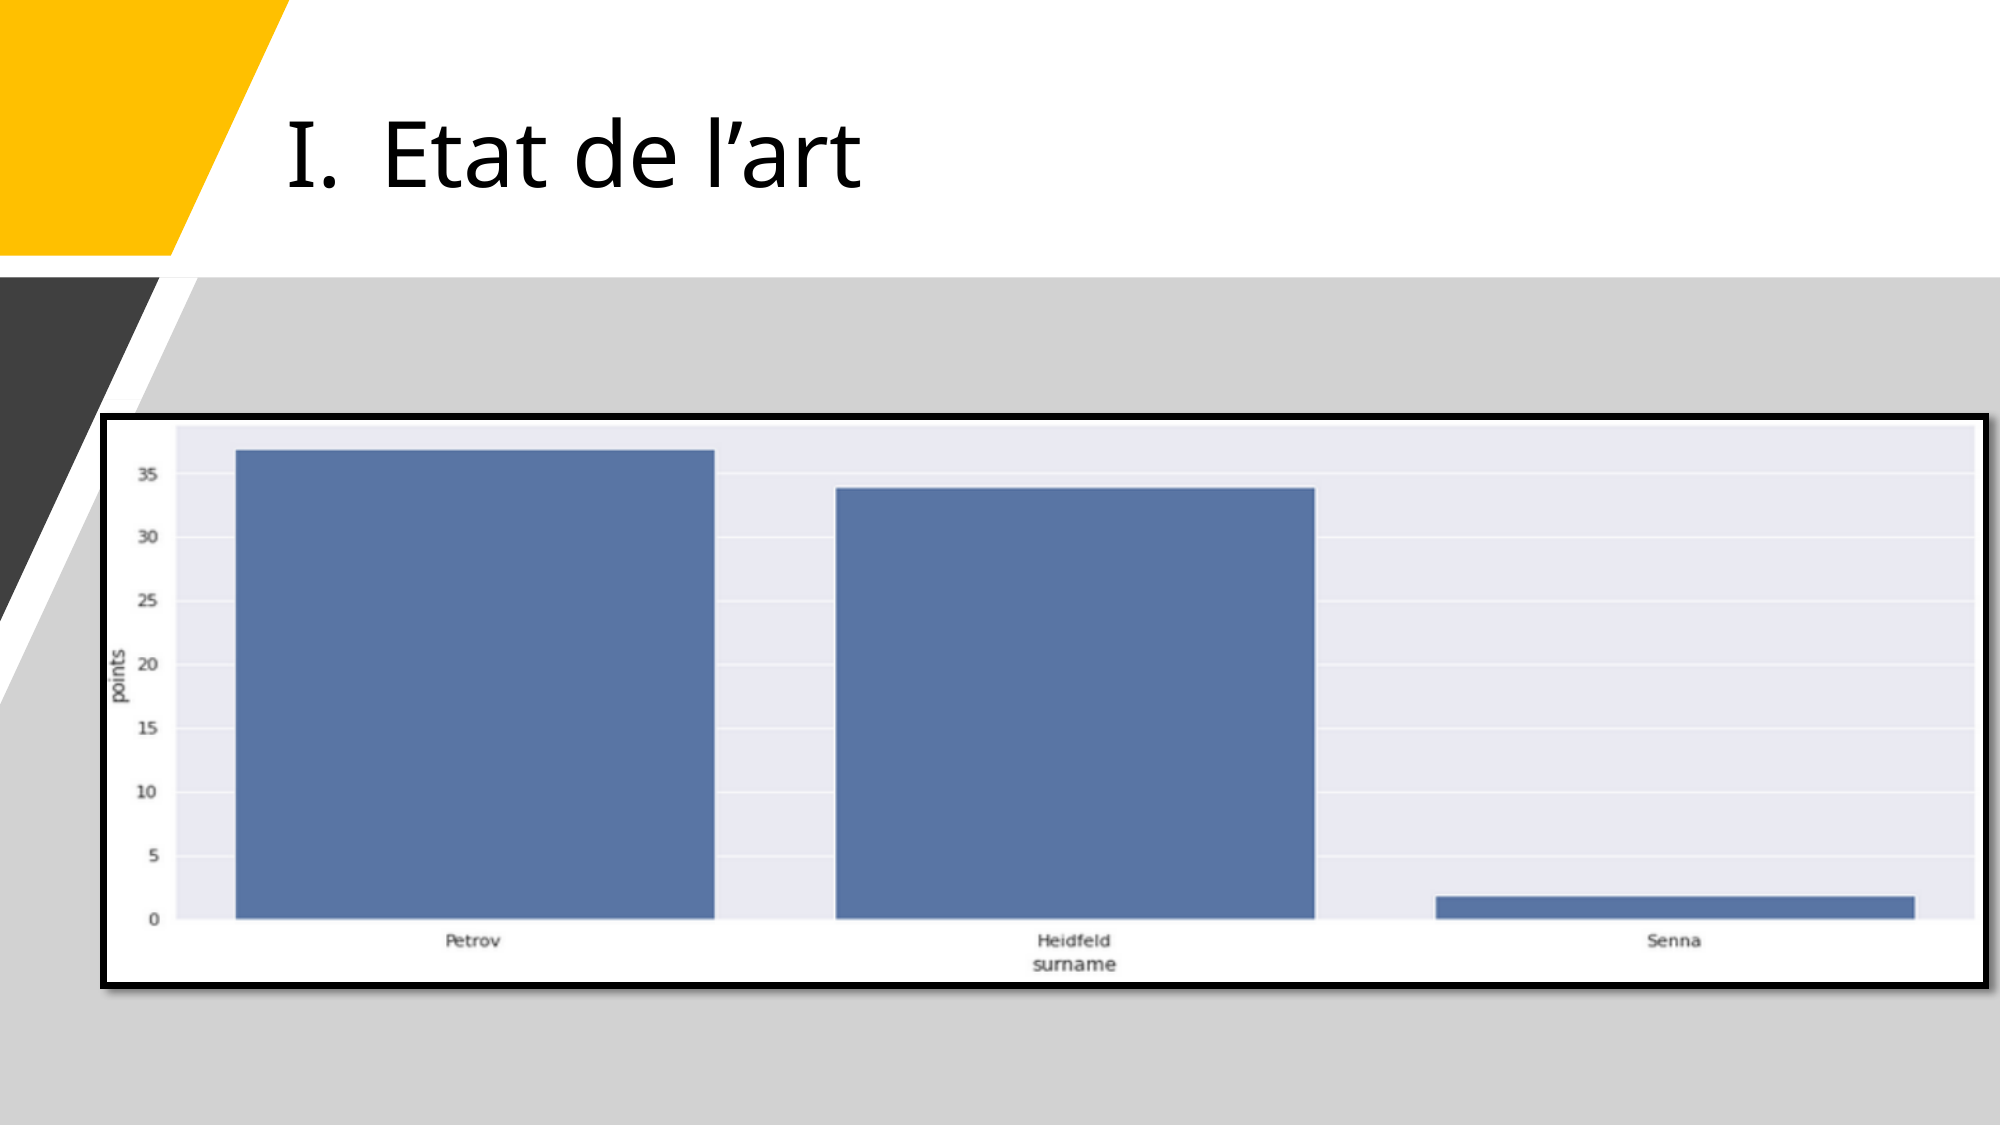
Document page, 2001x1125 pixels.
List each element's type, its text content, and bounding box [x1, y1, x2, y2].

text_box [0, 276, 162, 622]
text_box [0, 0, 291, 257]
text_box [0, 486, 2000, 1125]
title Etat de l’art [271, 60, 1808, 255]
text_box [104, 276, 2000, 416]
picture [106, 419, 1984, 983]
